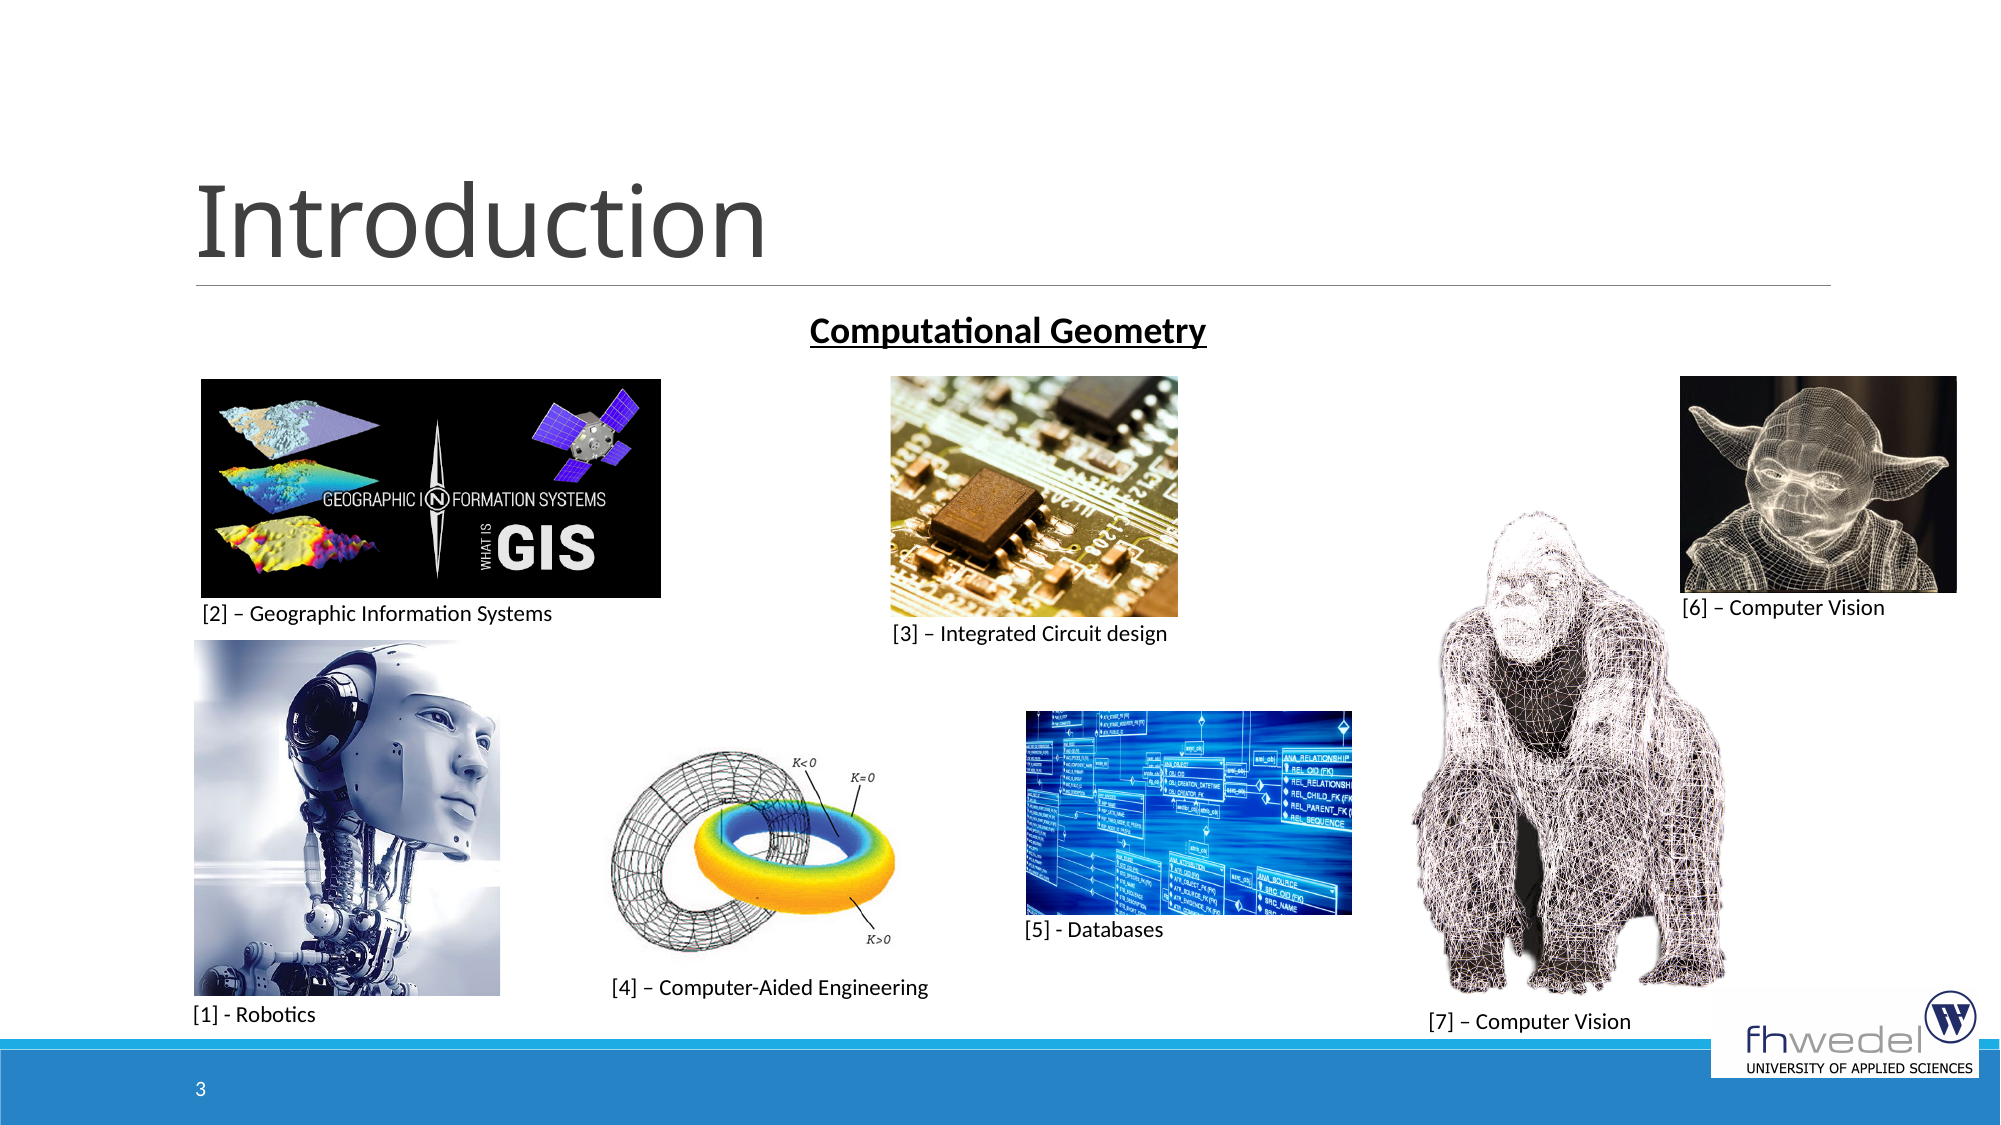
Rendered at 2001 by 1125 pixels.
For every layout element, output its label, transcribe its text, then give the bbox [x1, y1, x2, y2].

text_box Computational Geometry [795, 298, 1222, 359]
picture [596, 747, 902, 966]
slide_number 3 [180, 1057, 396, 1118]
title Introduction [180, 47, 1830, 285]
text_box [3] – Integrated Circuit design [877, 610, 1062, 653]
text_box [7] – Computer Vision [1413, 1012, 1647, 1042]
picture [890, 376, 2000, 1078]
text_box [5] - Databases [1009, 907, 1062, 950]
picture [201, 379, 661, 598]
text_box [2] – Geographic Information Systems [187, 591, 568, 634]
text_box [4] – Computer-Aided Engineering [596, 965, 944, 1008]
picture [193, 639, 501, 997]
text_box [1] - Robotics [178, 992, 332, 1035]
